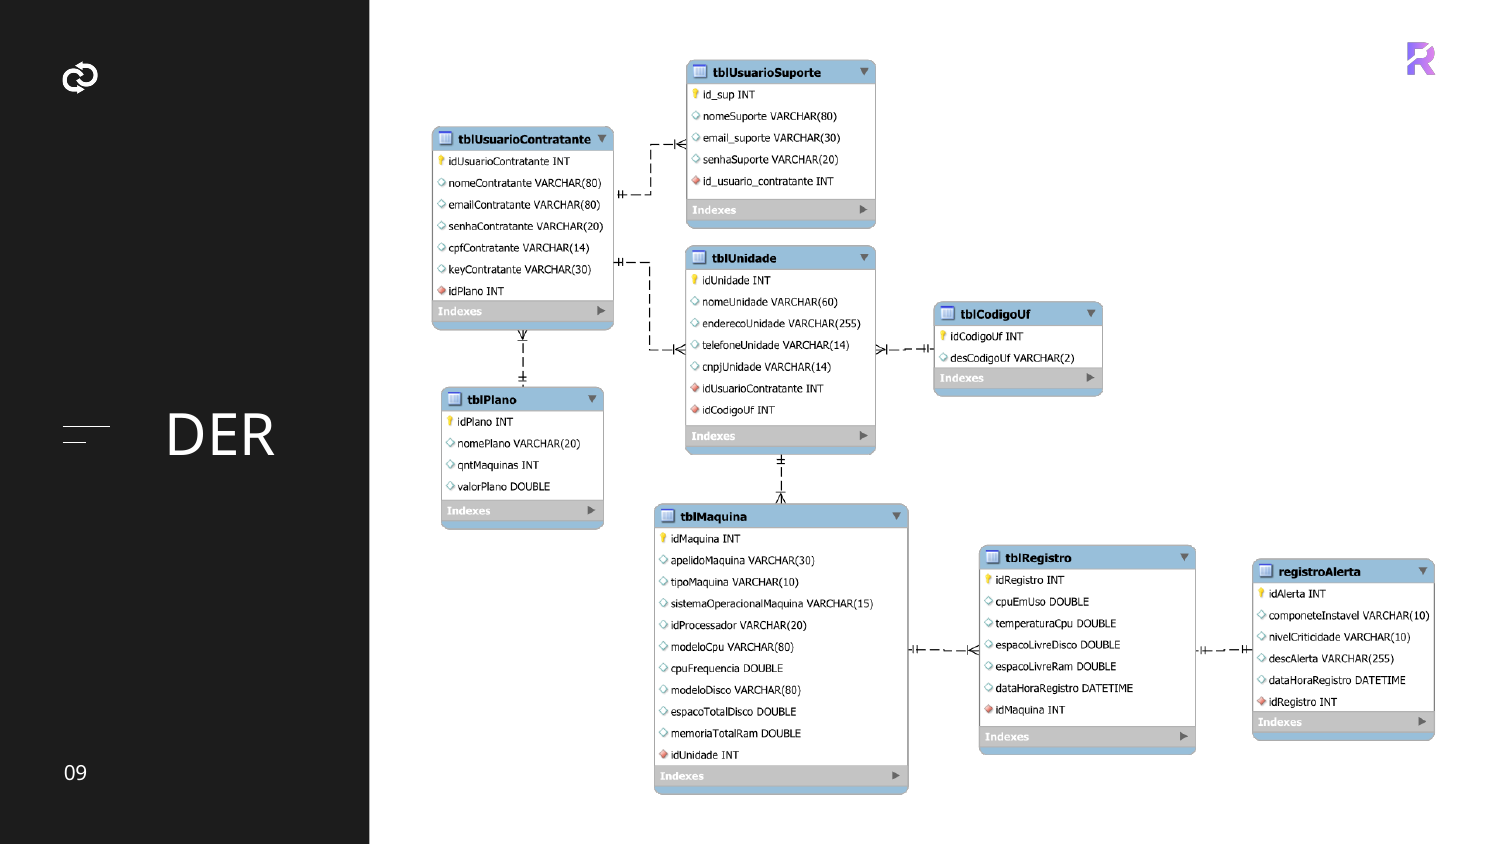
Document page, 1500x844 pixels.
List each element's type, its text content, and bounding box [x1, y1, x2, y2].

picture [62, 61, 100, 94]
text_box DER [149, 404, 312, 483]
picture [416, 39, 1452, 810]
text_box 09 [48, 762, 113, 783]
text_box [367, 0, 1500, 844]
